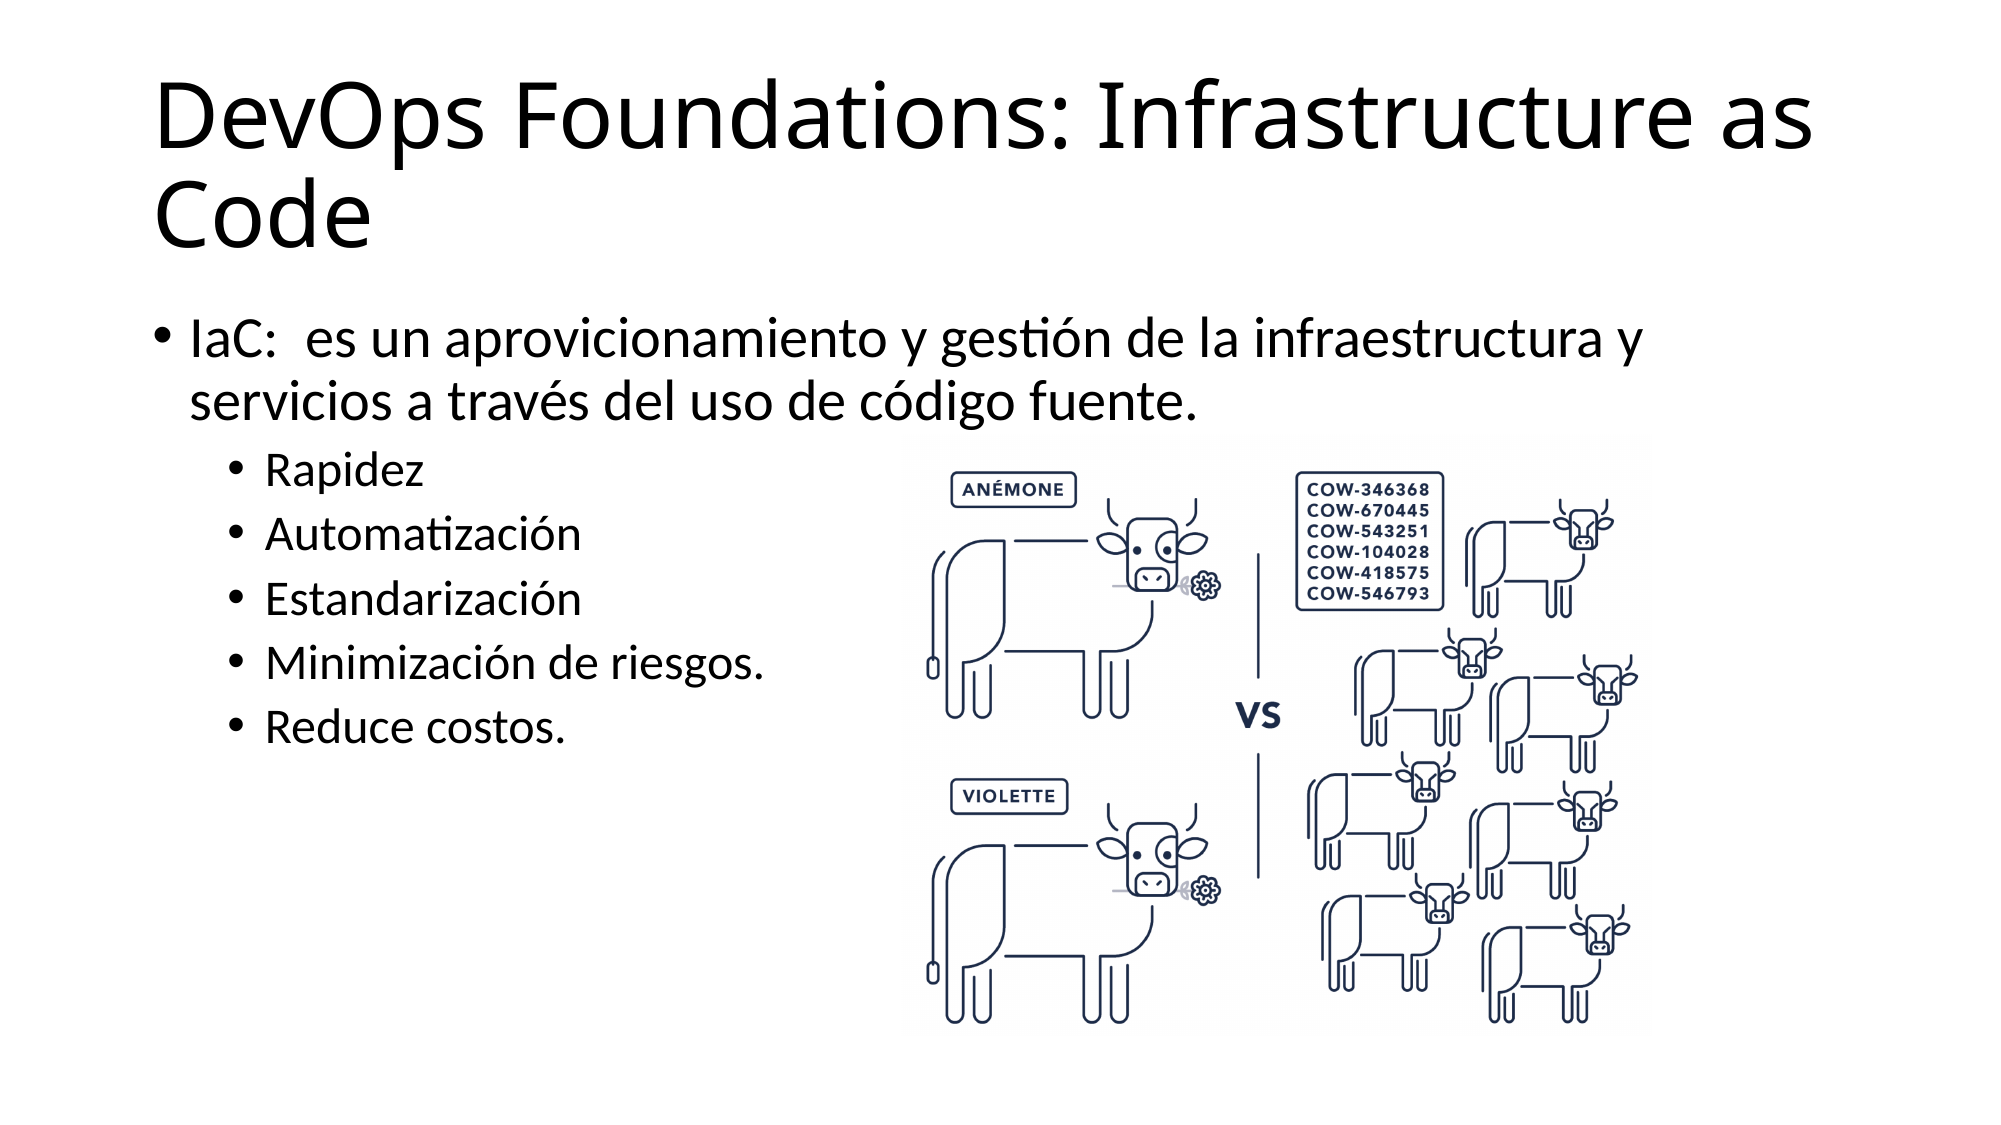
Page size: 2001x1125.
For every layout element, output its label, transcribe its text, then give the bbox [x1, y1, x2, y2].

picture [901, 434, 1652, 1036]
title DevOps Foundations: Infrastructure as Code [137, 59, 1863, 278]
list IaC: es un aprovicionamiento y gestión de la infraestructura y servicios a través del uso de código fuente. Rapidez Automatización Estandarización Minimización de riesgos. Reduce costos. [137, 299, 1863, 1014]
